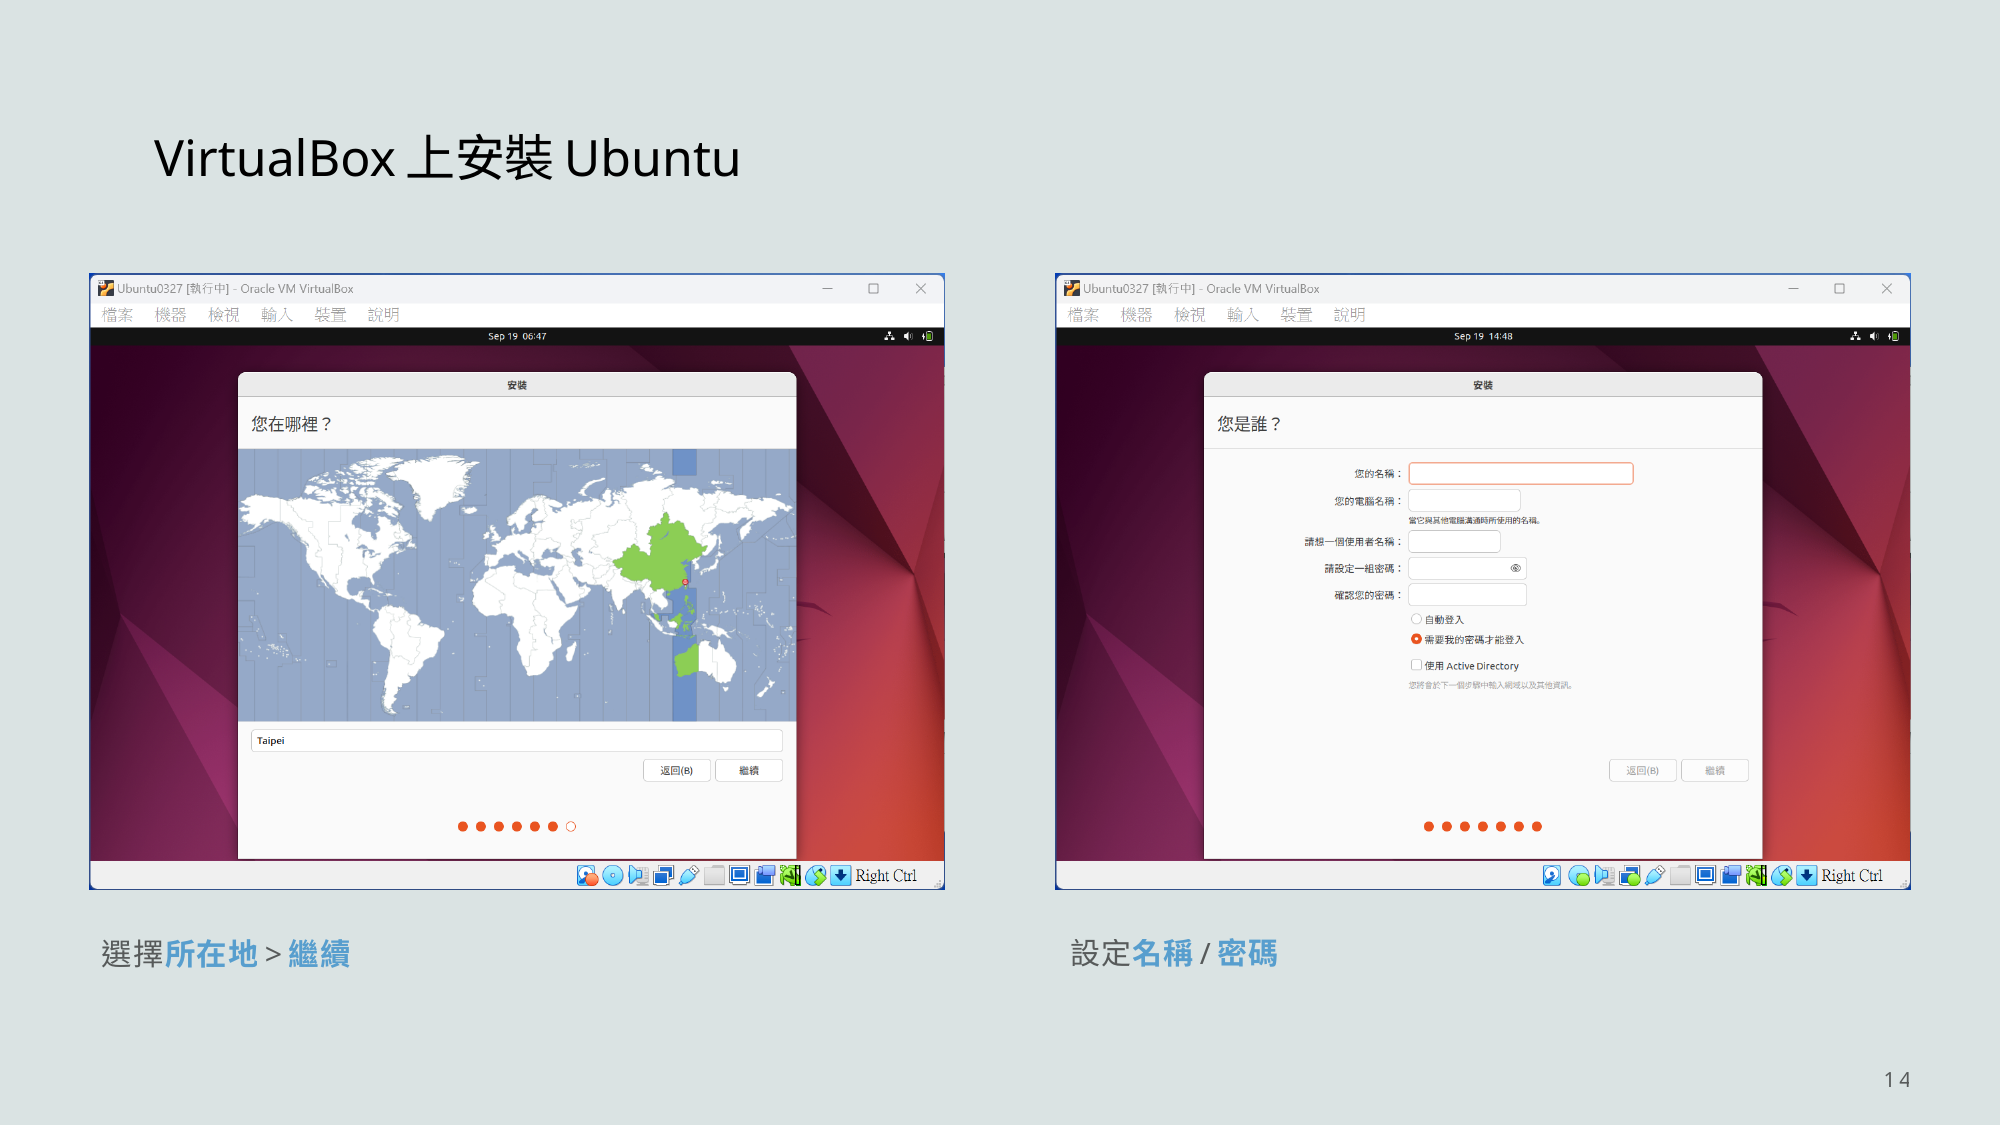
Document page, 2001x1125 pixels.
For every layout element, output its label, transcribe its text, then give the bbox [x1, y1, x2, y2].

picture [88, 273, 945, 891]
list 設定名稱/密碼 [1055, 909, 1939, 979]
title VirtualBox上安裝Ubuntu [86, 87, 810, 195]
text_box 選擇所在地>繼續 [86, 909, 930, 979]
picture [1055, 273, 1911, 891]
slide_number 14 [1637, 1042, 1927, 1119]
